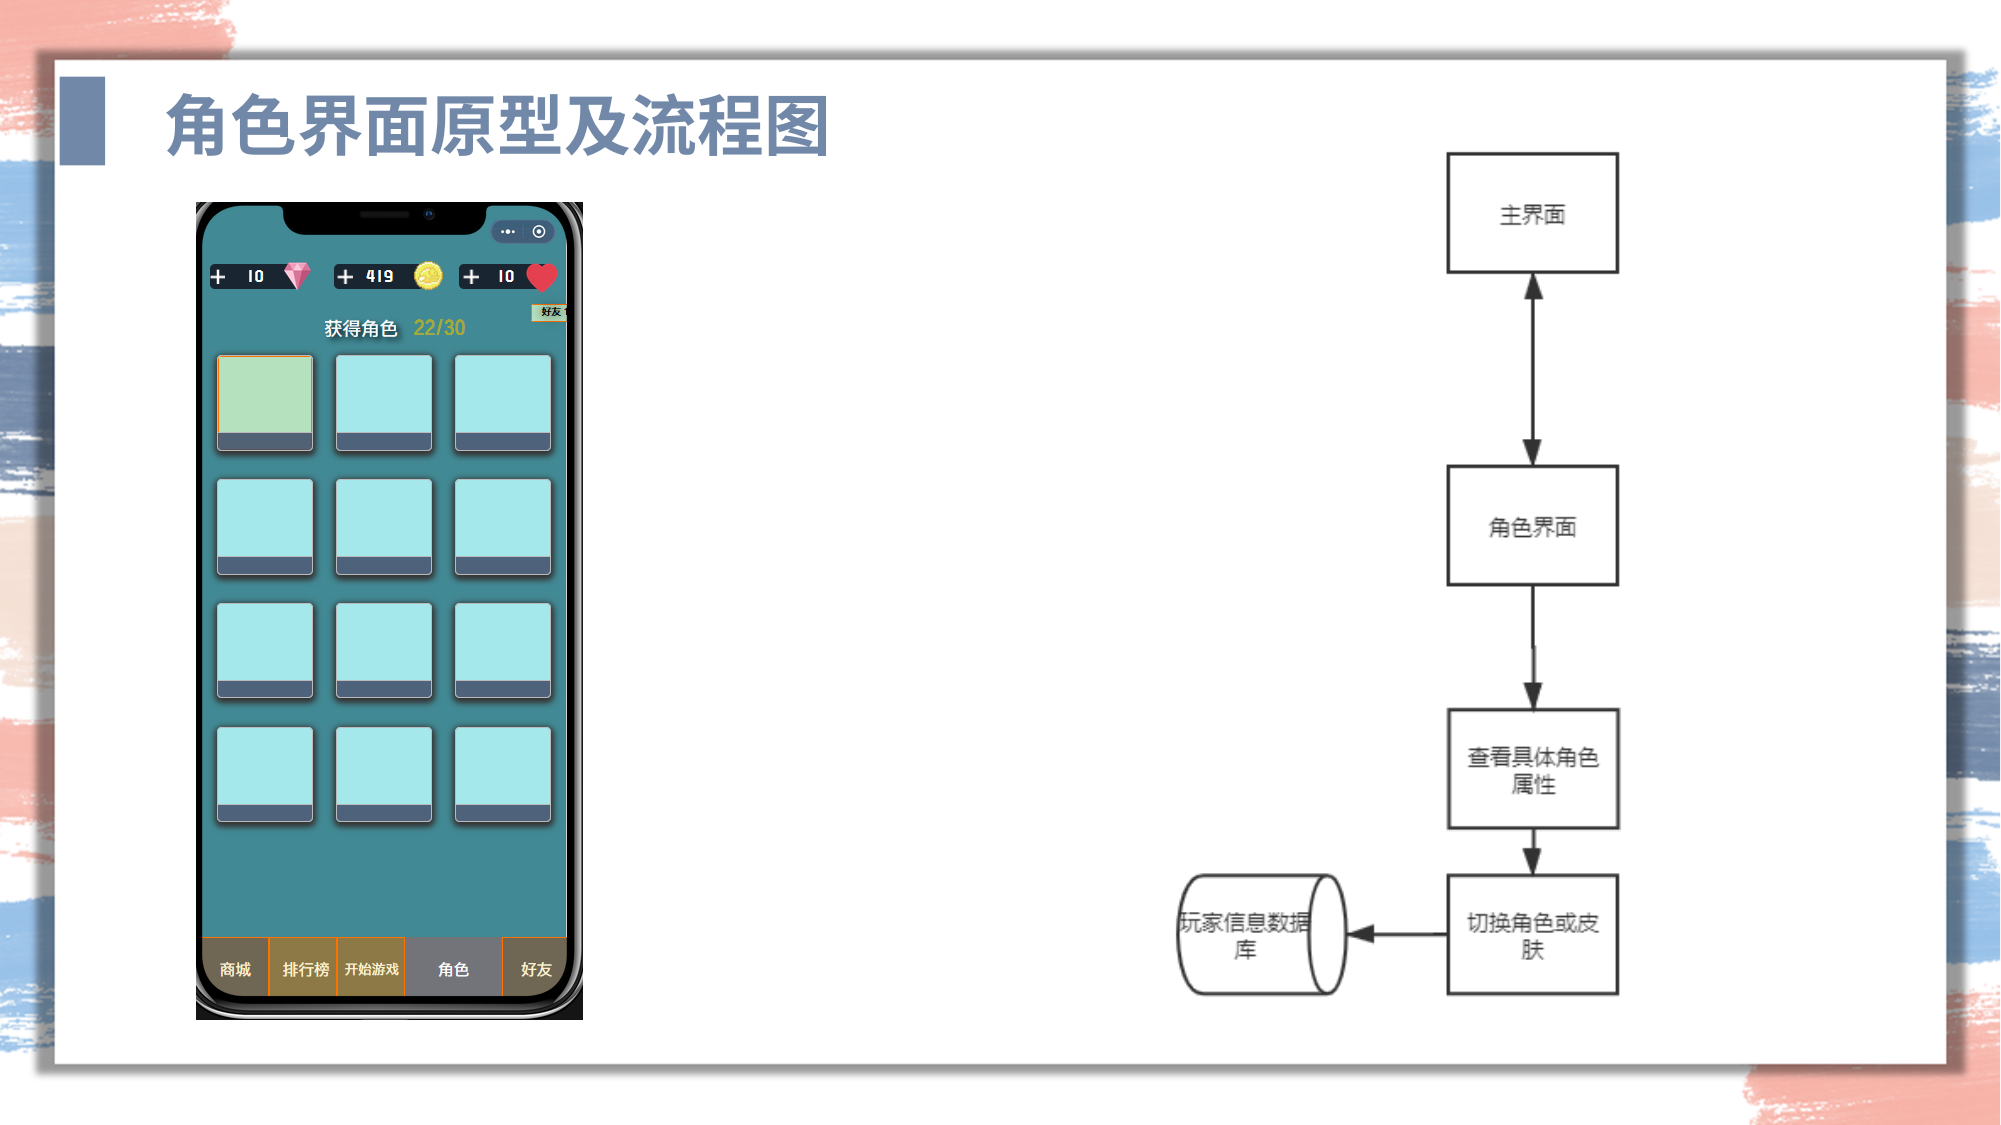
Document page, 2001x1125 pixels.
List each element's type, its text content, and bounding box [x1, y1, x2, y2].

picture [0, 0, 2001, 1125]
text_box 角色界面原型及流程图 [148, 76, 846, 172]
text_box [59, 76, 106, 167]
